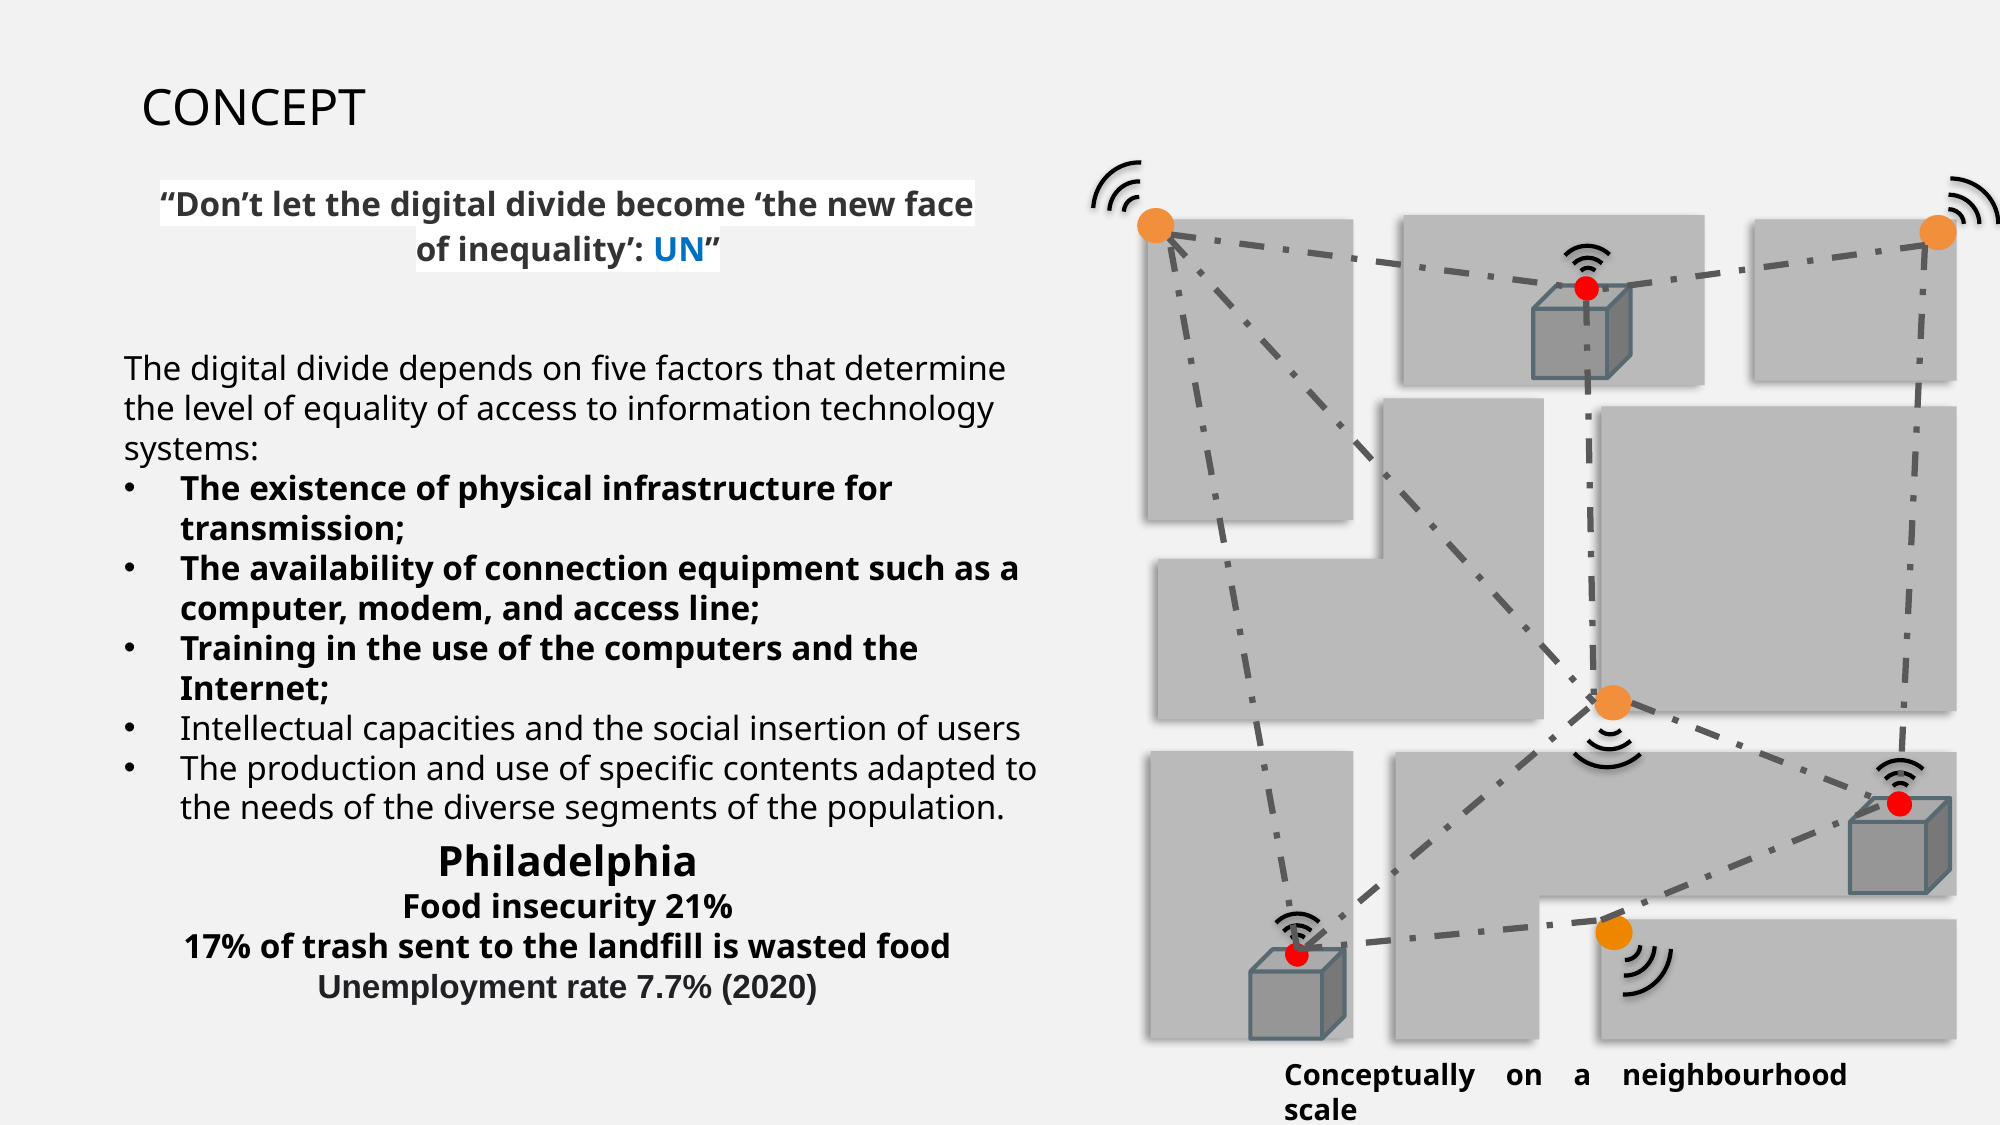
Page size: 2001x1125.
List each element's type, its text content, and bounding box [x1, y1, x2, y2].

text_box Conceptually on a neighbourhood scale [1264, 1046, 1869, 1125]
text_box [1088, 162, 1999, 1040]
text_box “Don’t let the digital divide become ‘the new face of inequality’: UN” [119, 166, 1017, 352]
text_box The digital divide depends on five factors that determine the level of equality of access to information technology systems: The existence of physical infrastructure for transmission; The availability of connection equipment such as a computer, modem, and access line; Training in the use of the computers and the Internet; Intellectual capacities and the social insertion of users The production and use of specific contents adapted to the needs of the diverse segments of the population. [103, 337, 1063, 824]
text_box CONCEPT [127, 67, 1324, 143]
text_box Philadelphia Food insecurity 21% 17% of trash sent to the landfill is wasted food Unemployment rate 7.7% (2020) [49, 824, 1086, 1015]
